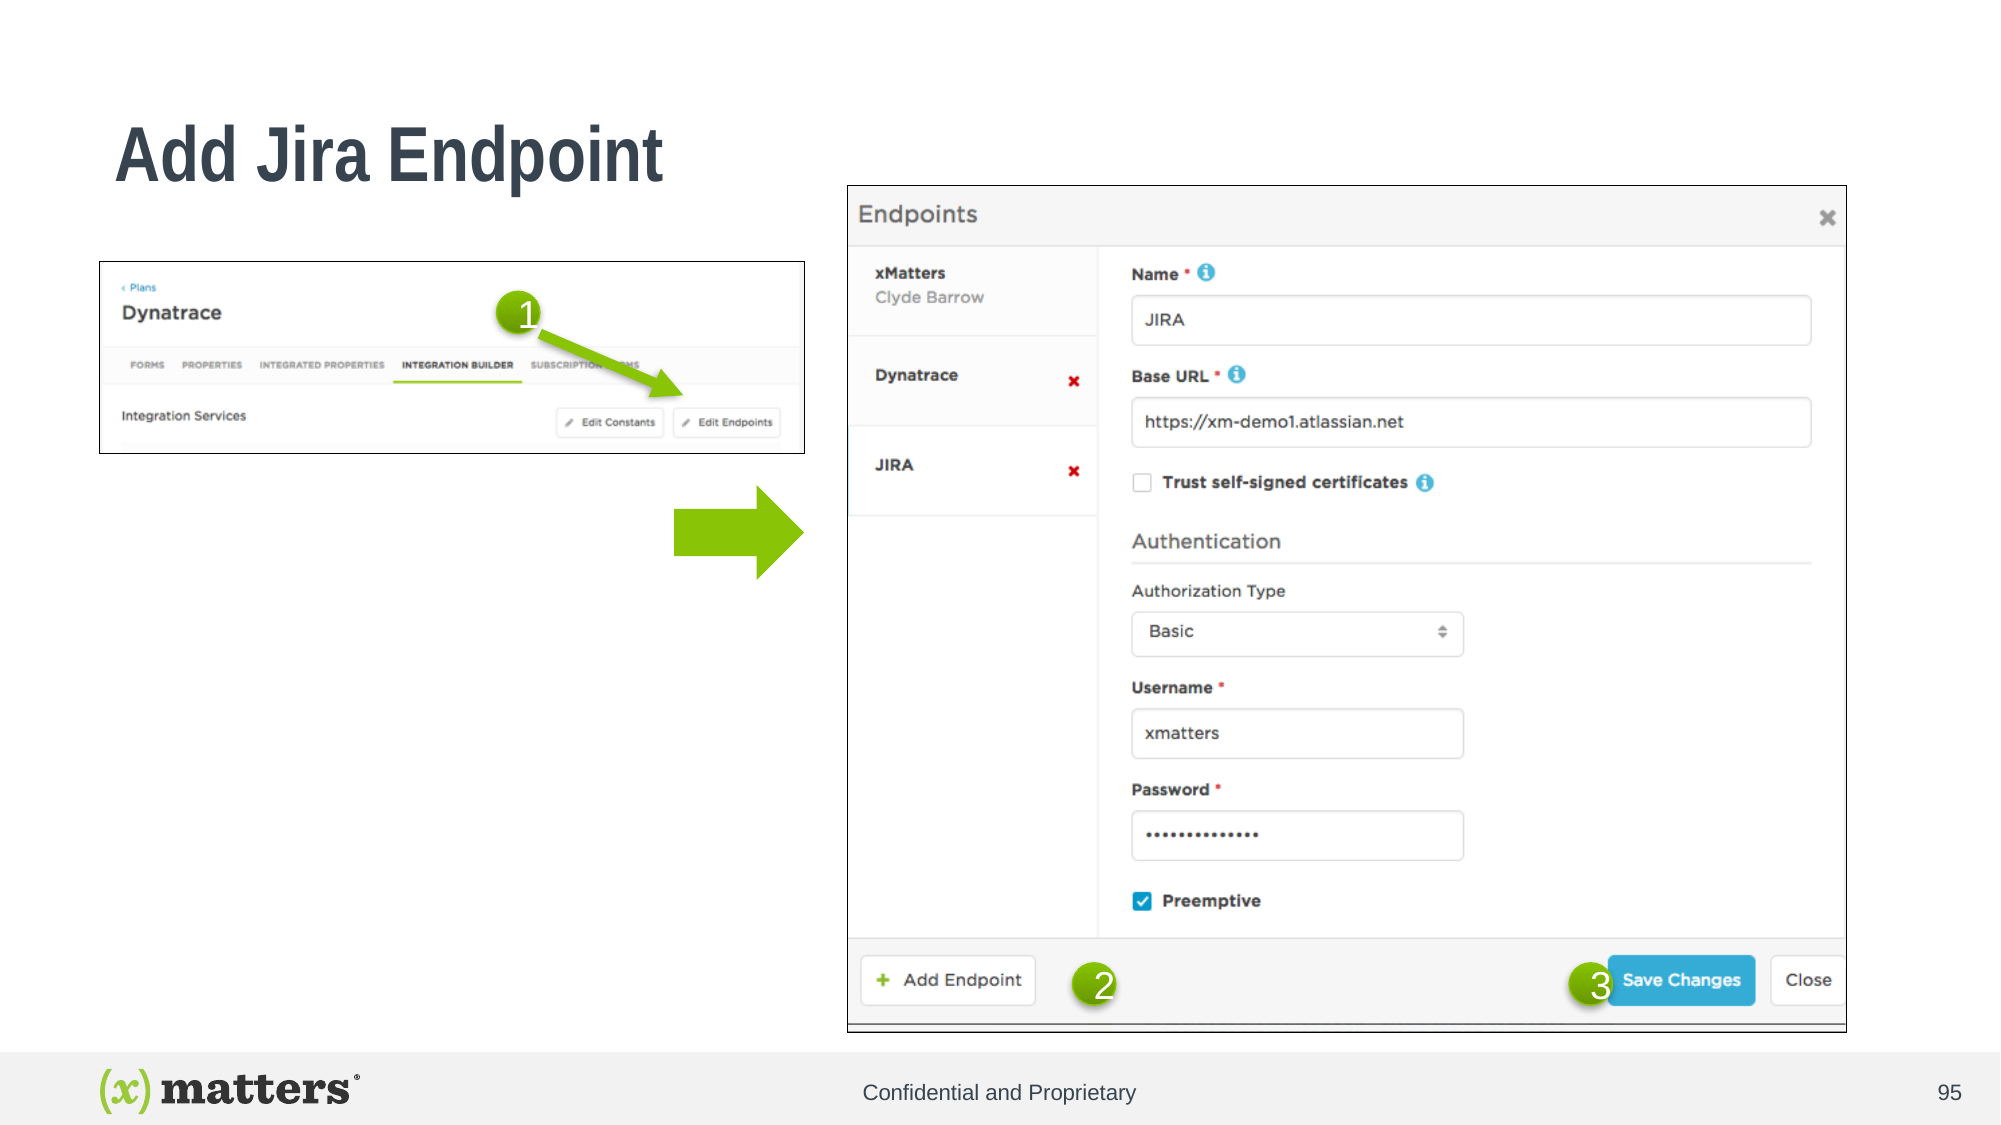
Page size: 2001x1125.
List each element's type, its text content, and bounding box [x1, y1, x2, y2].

footer Confidential and Proprietary [683, 1060, 1317, 1123]
picture [847, 185, 1847, 1034]
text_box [539, 333, 684, 396]
slide_number 95 [1899, 1060, 2000, 1123]
title Add Jira Endpoint [99, 72, 1900, 230]
picture [99, 260, 805, 454]
text_box [672, 483, 807, 582]
